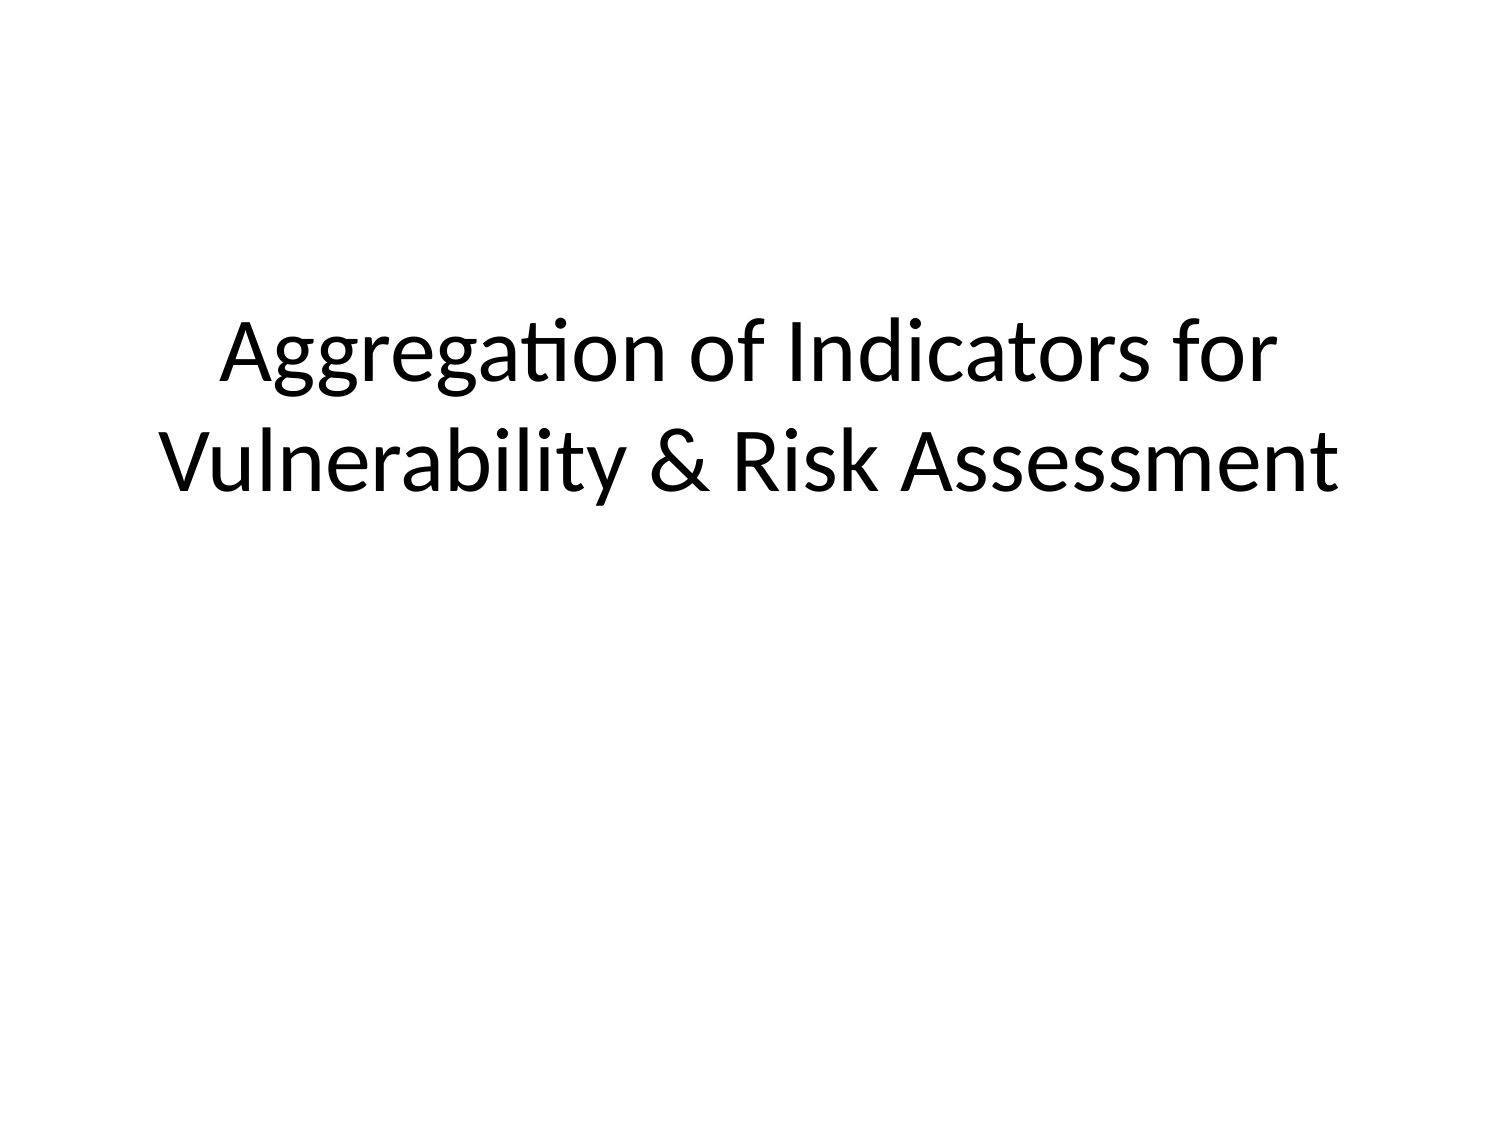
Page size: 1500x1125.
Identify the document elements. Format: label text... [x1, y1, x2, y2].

text_box Aggregation of Indicators for Vulnerability & Risk Assessment [24, 199, 1475, 600]
